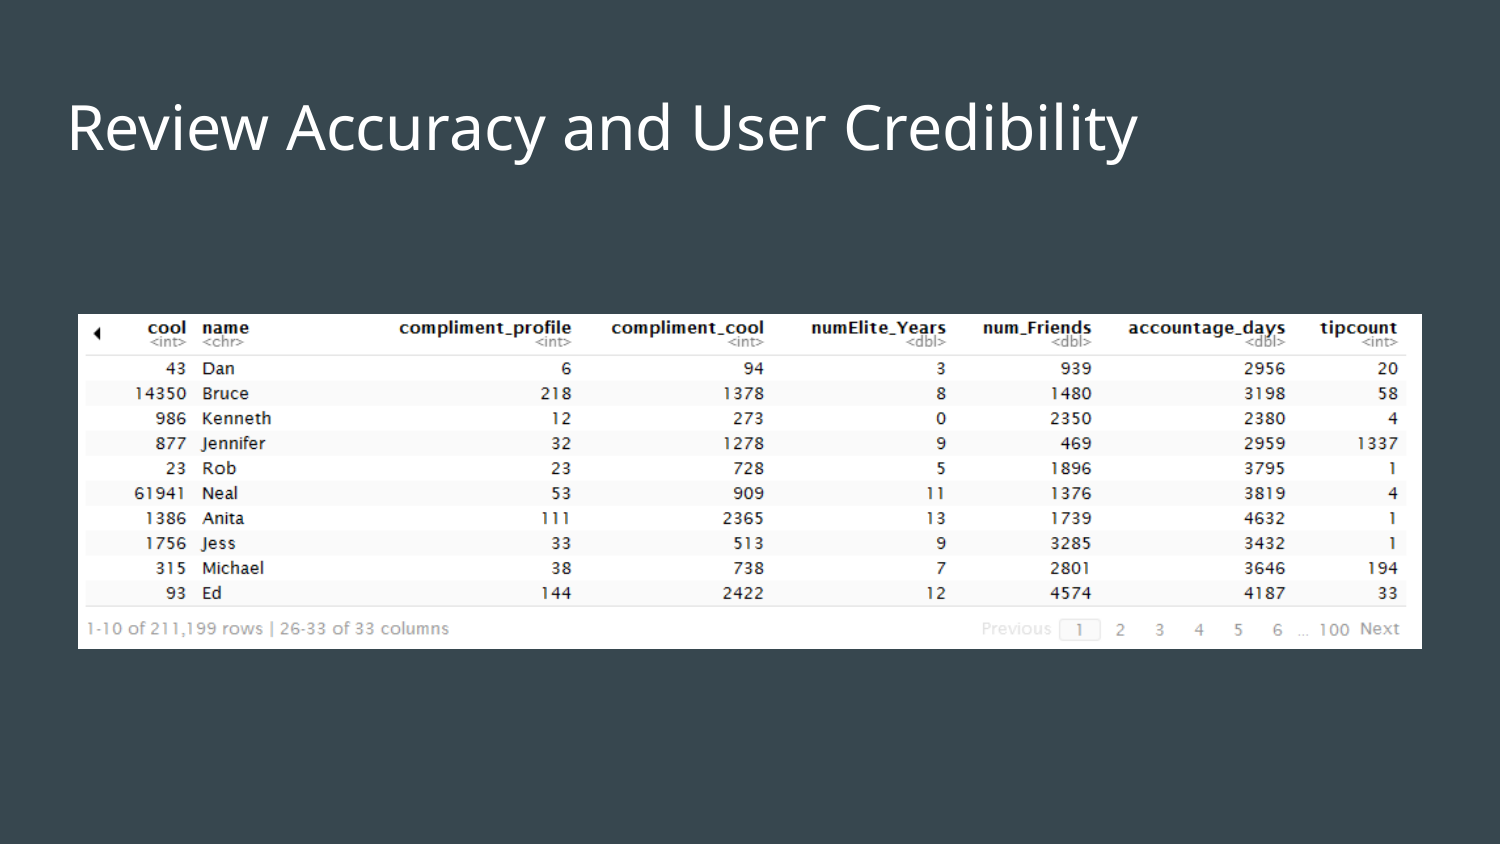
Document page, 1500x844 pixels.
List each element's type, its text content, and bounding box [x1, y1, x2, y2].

picture [78, 314, 1422, 649]
title Review Accuracy and User Credibility [51, 72, 1449, 167]
